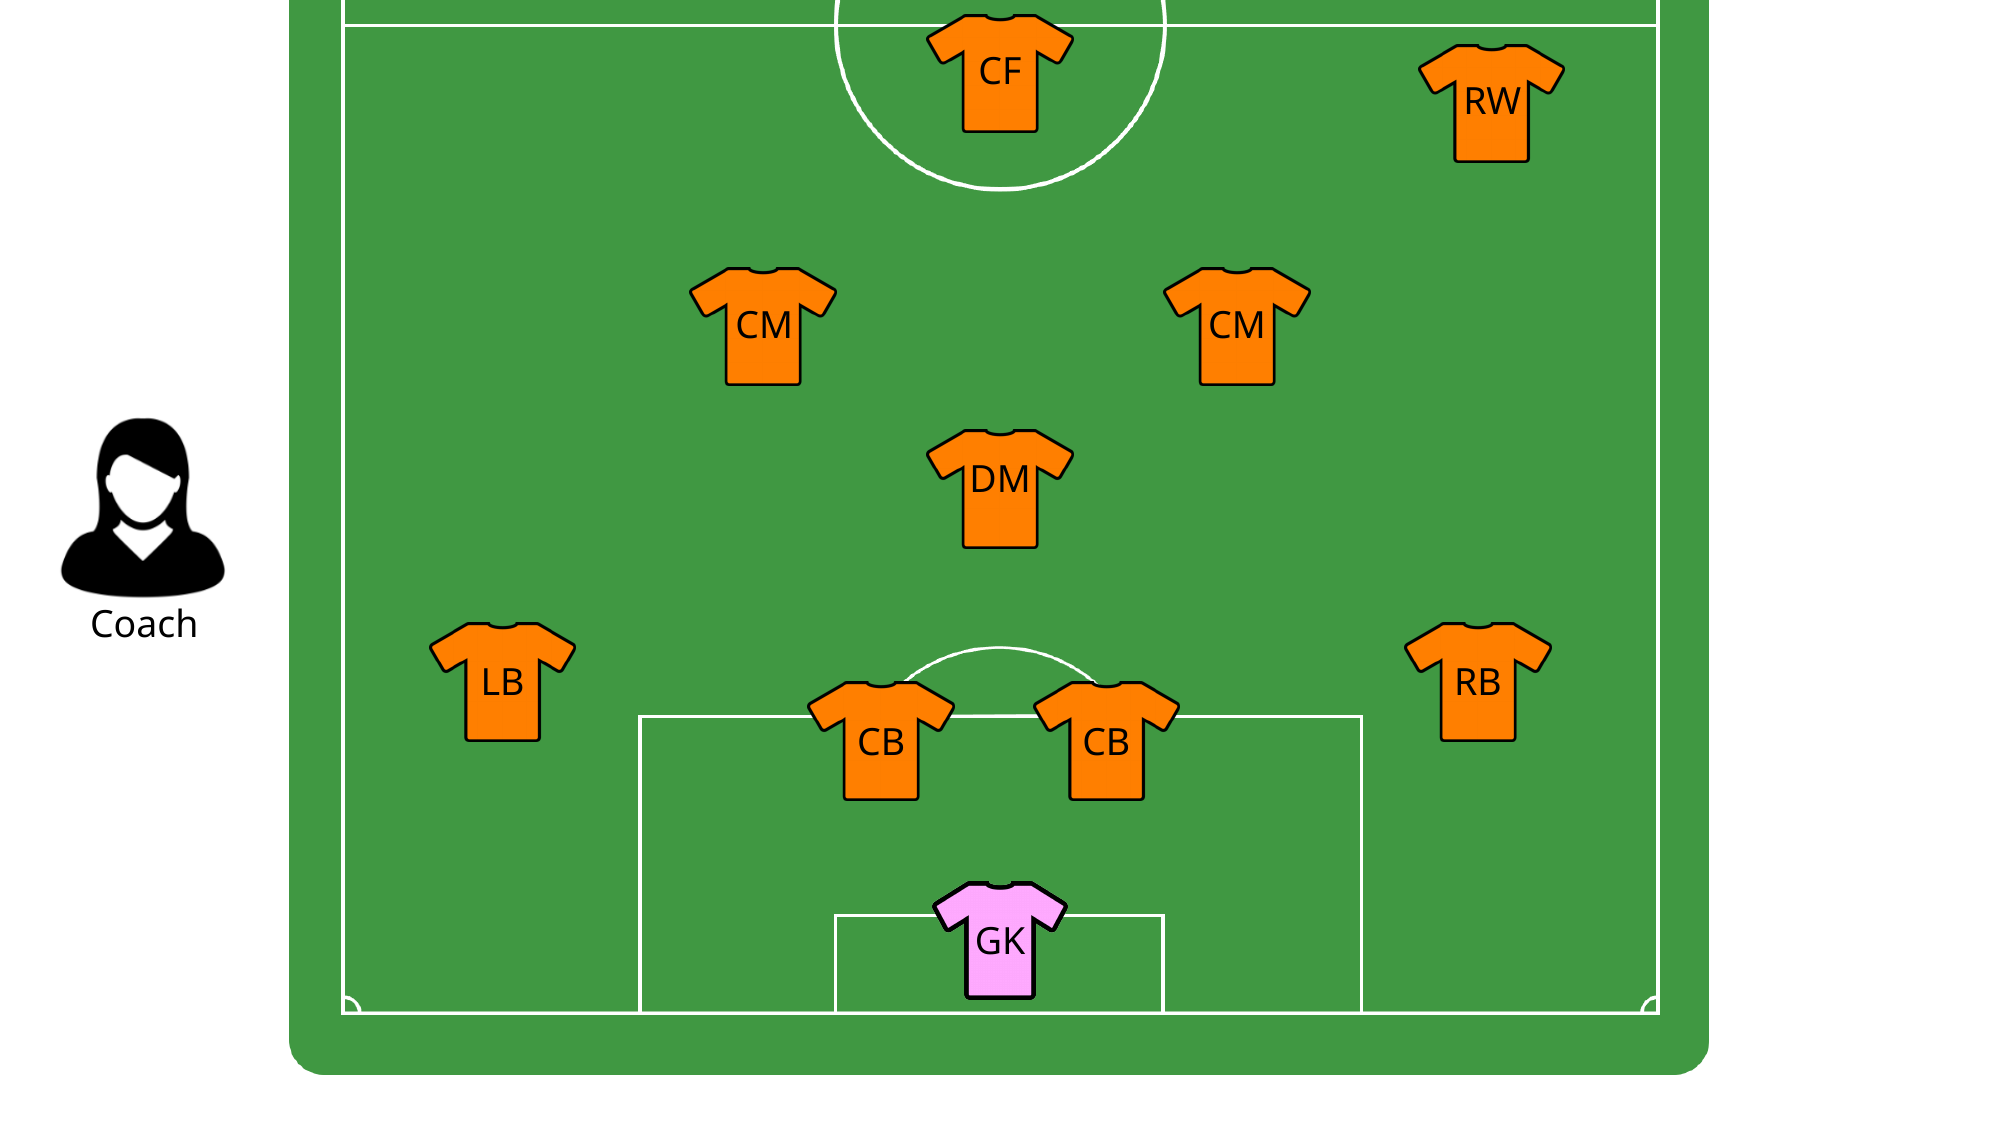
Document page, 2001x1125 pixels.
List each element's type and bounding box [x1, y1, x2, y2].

text_box [429, 622, 576, 742]
text_box [1418, 44, 1565, 163]
text_box [41, 409, 248, 653]
text_box [807, 681, 955, 801]
picture [276, 0, 1724, 1081]
text_box [689, 267, 837, 387]
text_box [932, 881, 1068, 1000]
text_box [926, 14, 1074, 133]
text_box [1404, 622, 1552, 742]
text_box [926, 429, 1074, 549]
text_box [1033, 681, 1180, 801]
text_box [1163, 267, 1311, 387]
